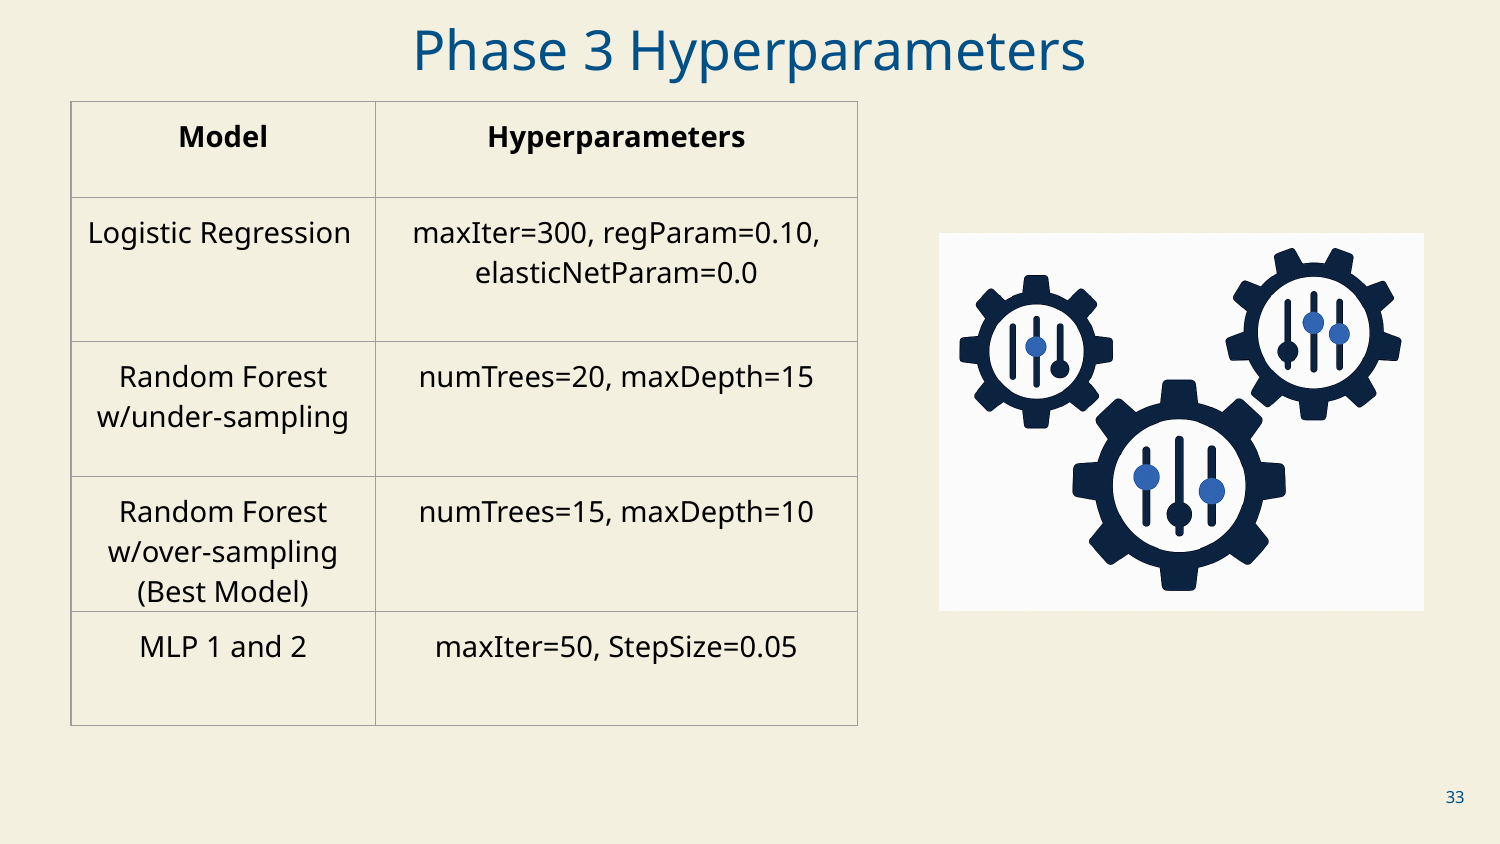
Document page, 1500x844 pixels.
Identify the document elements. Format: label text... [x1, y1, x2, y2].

table_cell Random Forest w/under-sampling [72, 342, 375, 476]
picture [939, 232, 1425, 611]
table_cell numTrees=15, maxDepth=10 [376, 477, 857, 611]
table_cell maxIter=50, StepSize=0.05 [376, 612, 857, 725]
table_cell Logistic Regression [72, 198, 375, 341]
subtitle Phase 3 Hyperparameters [159, 0, 1340, 309]
table_cell maxIter=300, regParam=0.10, elasticNetParam=0.0 [376, 198, 857, 341]
table_header Hyperparameters [376, 102, 857, 197]
table_header Model [72, 102, 375, 197]
table_cell numTrees=20, maxDepth=15 [376, 342, 857, 476]
table_cell Random Forest w/over-sampling (Best Model) [72, 477, 375, 611]
table_cell MLP 1 and 2 [72, 612, 375, 725]
slide_number ‹#› [1389, 764, 1480, 830]
